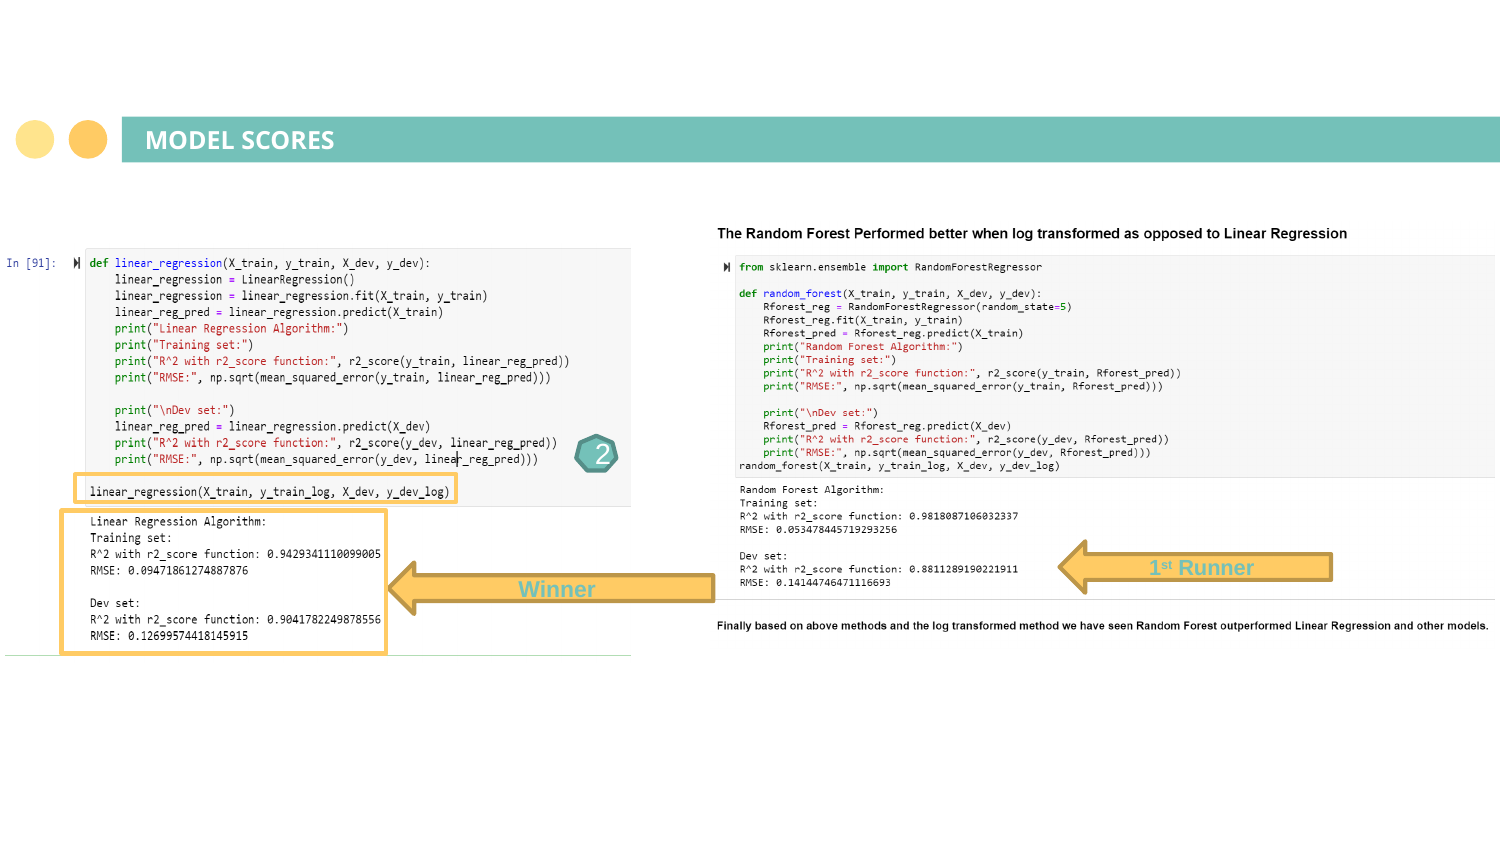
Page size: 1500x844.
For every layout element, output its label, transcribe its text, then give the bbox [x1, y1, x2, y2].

picture [4, 243, 631, 663]
picture [710, 220, 1496, 649]
title MODEL SCORES [129, 118, 952, 170]
text_box Winner [636, 573, 705, 604]
